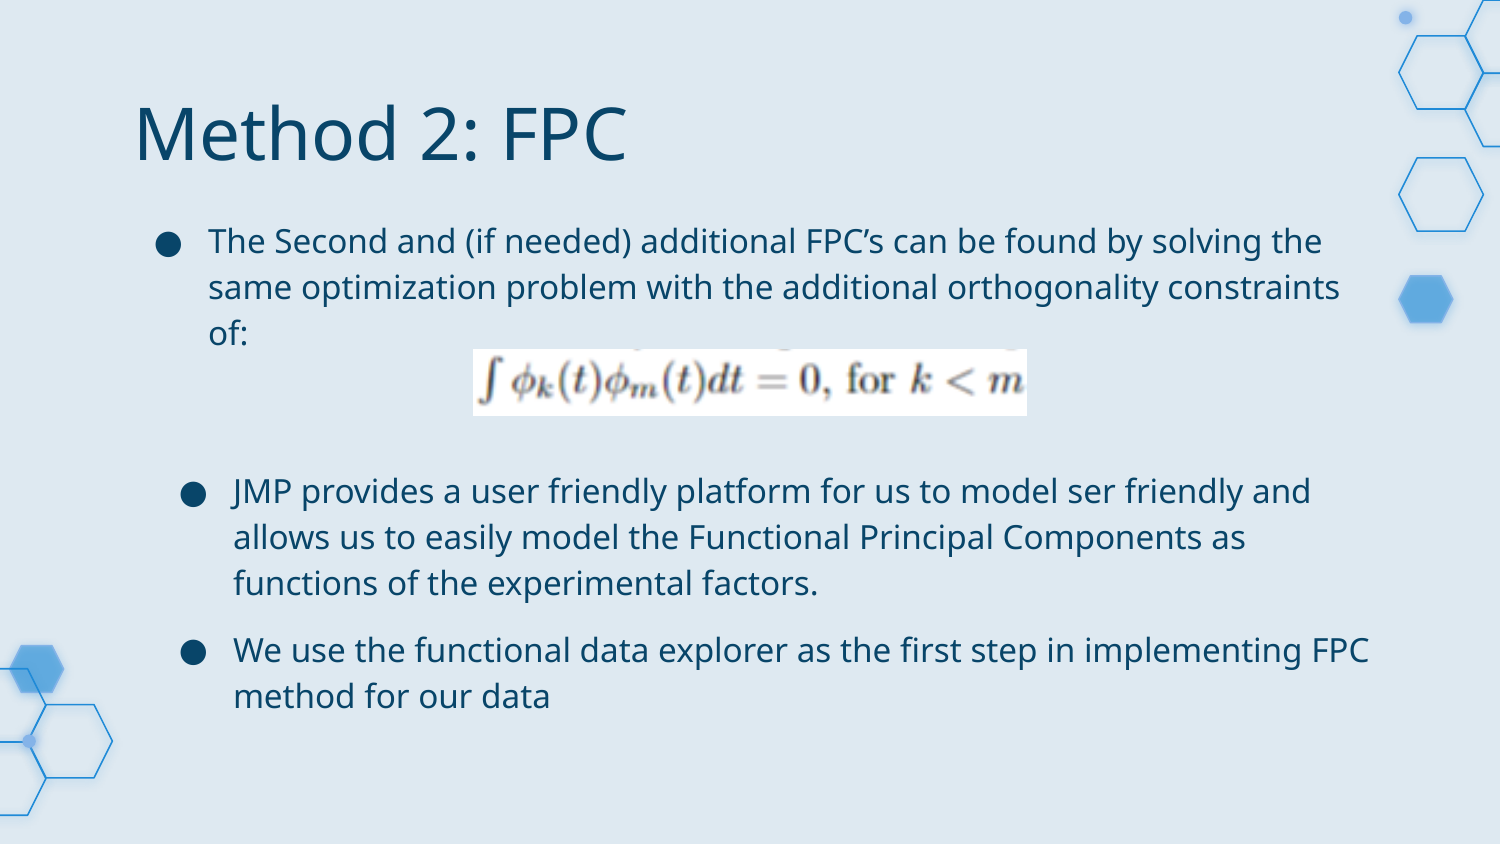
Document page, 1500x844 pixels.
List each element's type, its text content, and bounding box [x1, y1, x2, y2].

title Method 2: FPC [118, 72, 1382, 167]
list The Second and (if needed) additional FPC’s can be found by solving the same optimization problem with the additional orthogonality constraints of: [118, 199, 1382, 316]
list JMP provides a user friendly platform for us to model ser friendly and allows us to easily model the Functional Principal Components as functions of the experimental factors. We use the functional data explorer as the first step in implementing FPC method for our data [143, 449, 1407, 707]
picture [473, 349, 1027, 416]
